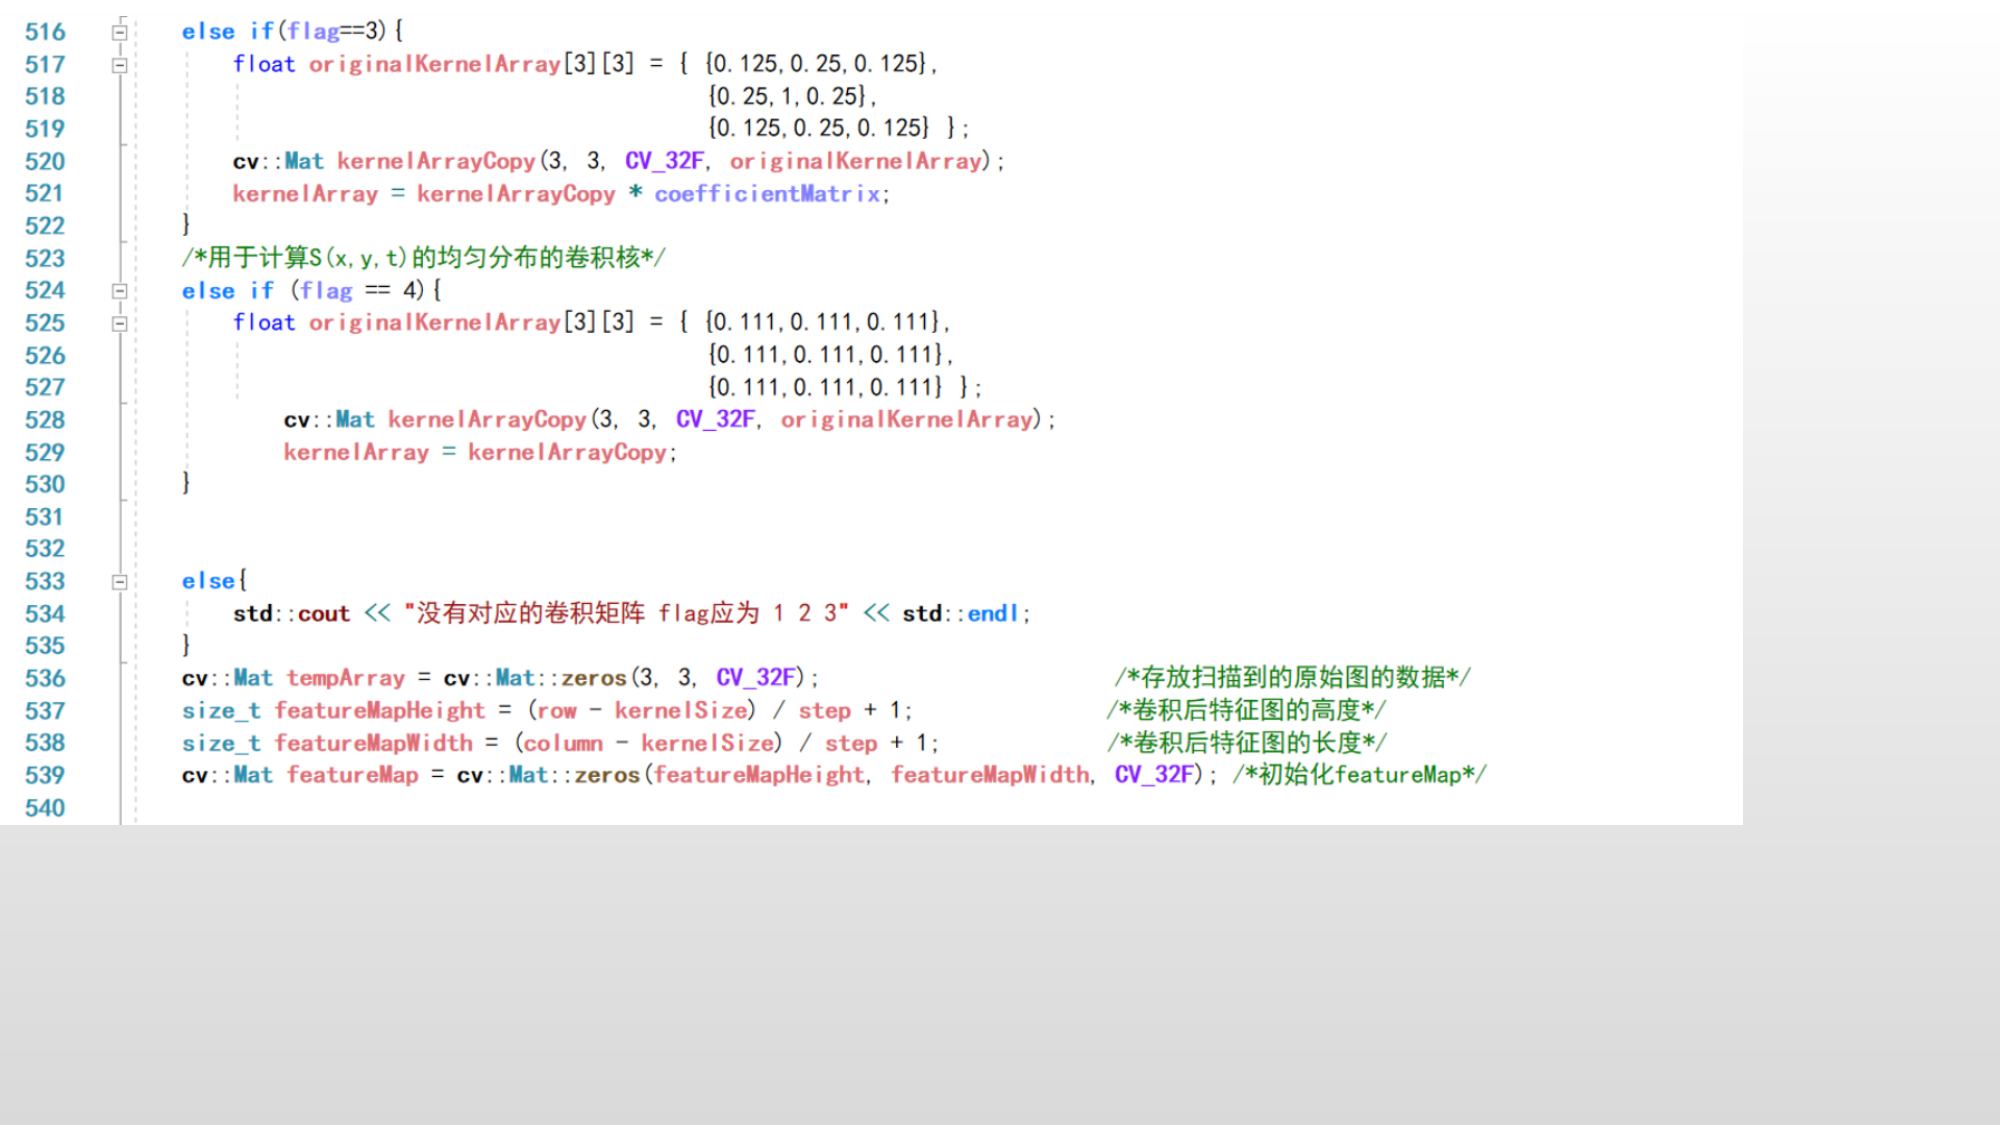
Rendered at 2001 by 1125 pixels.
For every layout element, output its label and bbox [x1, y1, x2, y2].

picture [0, 16, 1743, 825]
